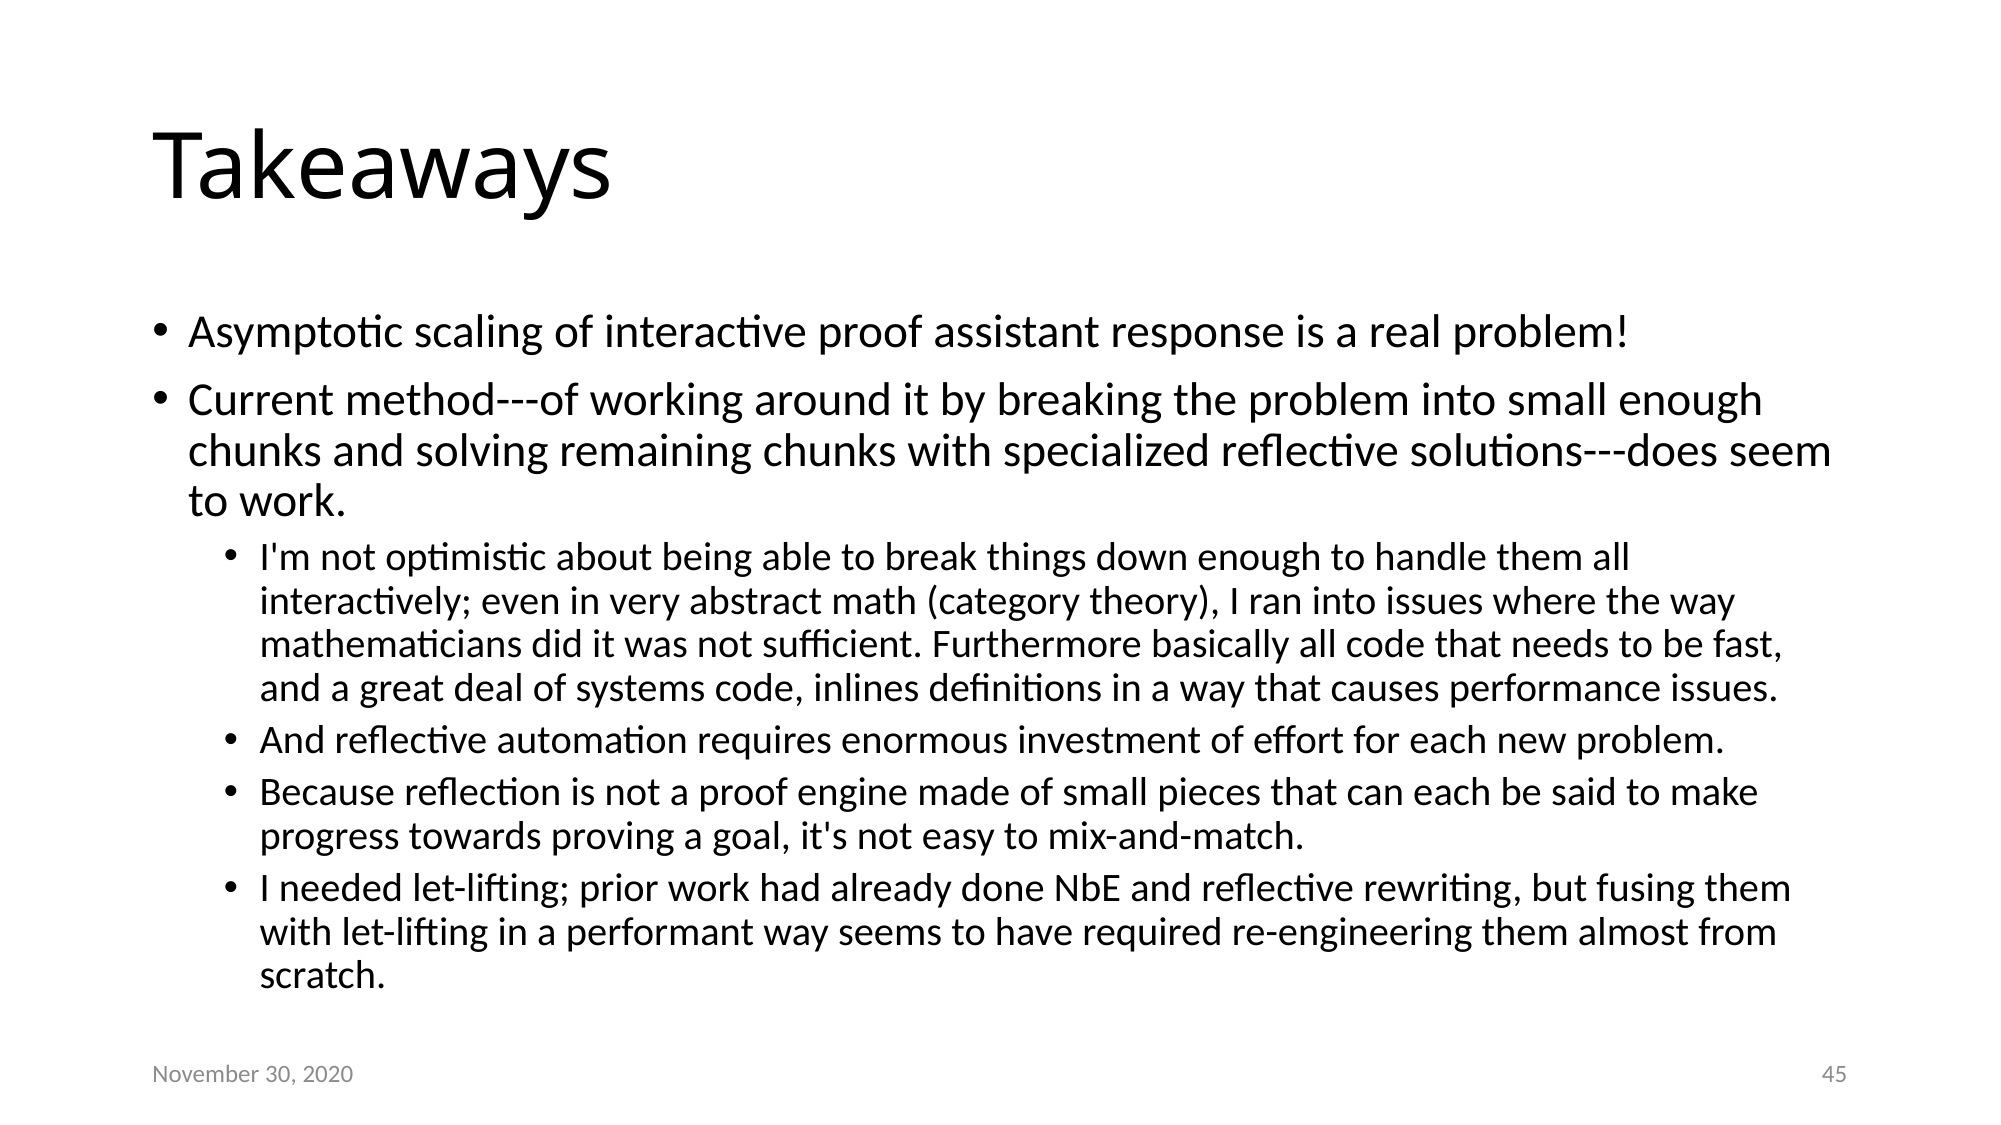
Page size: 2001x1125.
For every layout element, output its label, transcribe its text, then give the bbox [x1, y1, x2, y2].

list Asymptotic scaling of interactive proof assistant response is a real problem! Current method---of working around it by breaking the problem into small enough chunks and solving remaining chunks with specialized reflective solutions---does seem to work. I'm not optimistic about being able to break things down enough to handle them all interactively; even in very abstract math (category theory), I ran into issues where the way mathematicians did it was not sufficient. Furthermore basically all code that needs to be fast, and a great deal of systems code, inlines definitions in a way that causes performance issues. And reflective automation requires enormous investment of effort for each new problem. Because reflection is not a proof engine made of small pieces that can each be said to make progress towards proving a goal, it's not easy to mix-and-match. I needed let-lifting; prior work had already done NbE and reflective rewriting, but fusing them with let-lifting in a performant way seems to have required re-engineering them almost from scratch. [137, 299, 1863, 1014]
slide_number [137, 1042, 588, 1103]
title Takeaways [137, 59, 1863, 278]
slide_number 45 [1412, 1042, 1863, 1103]
